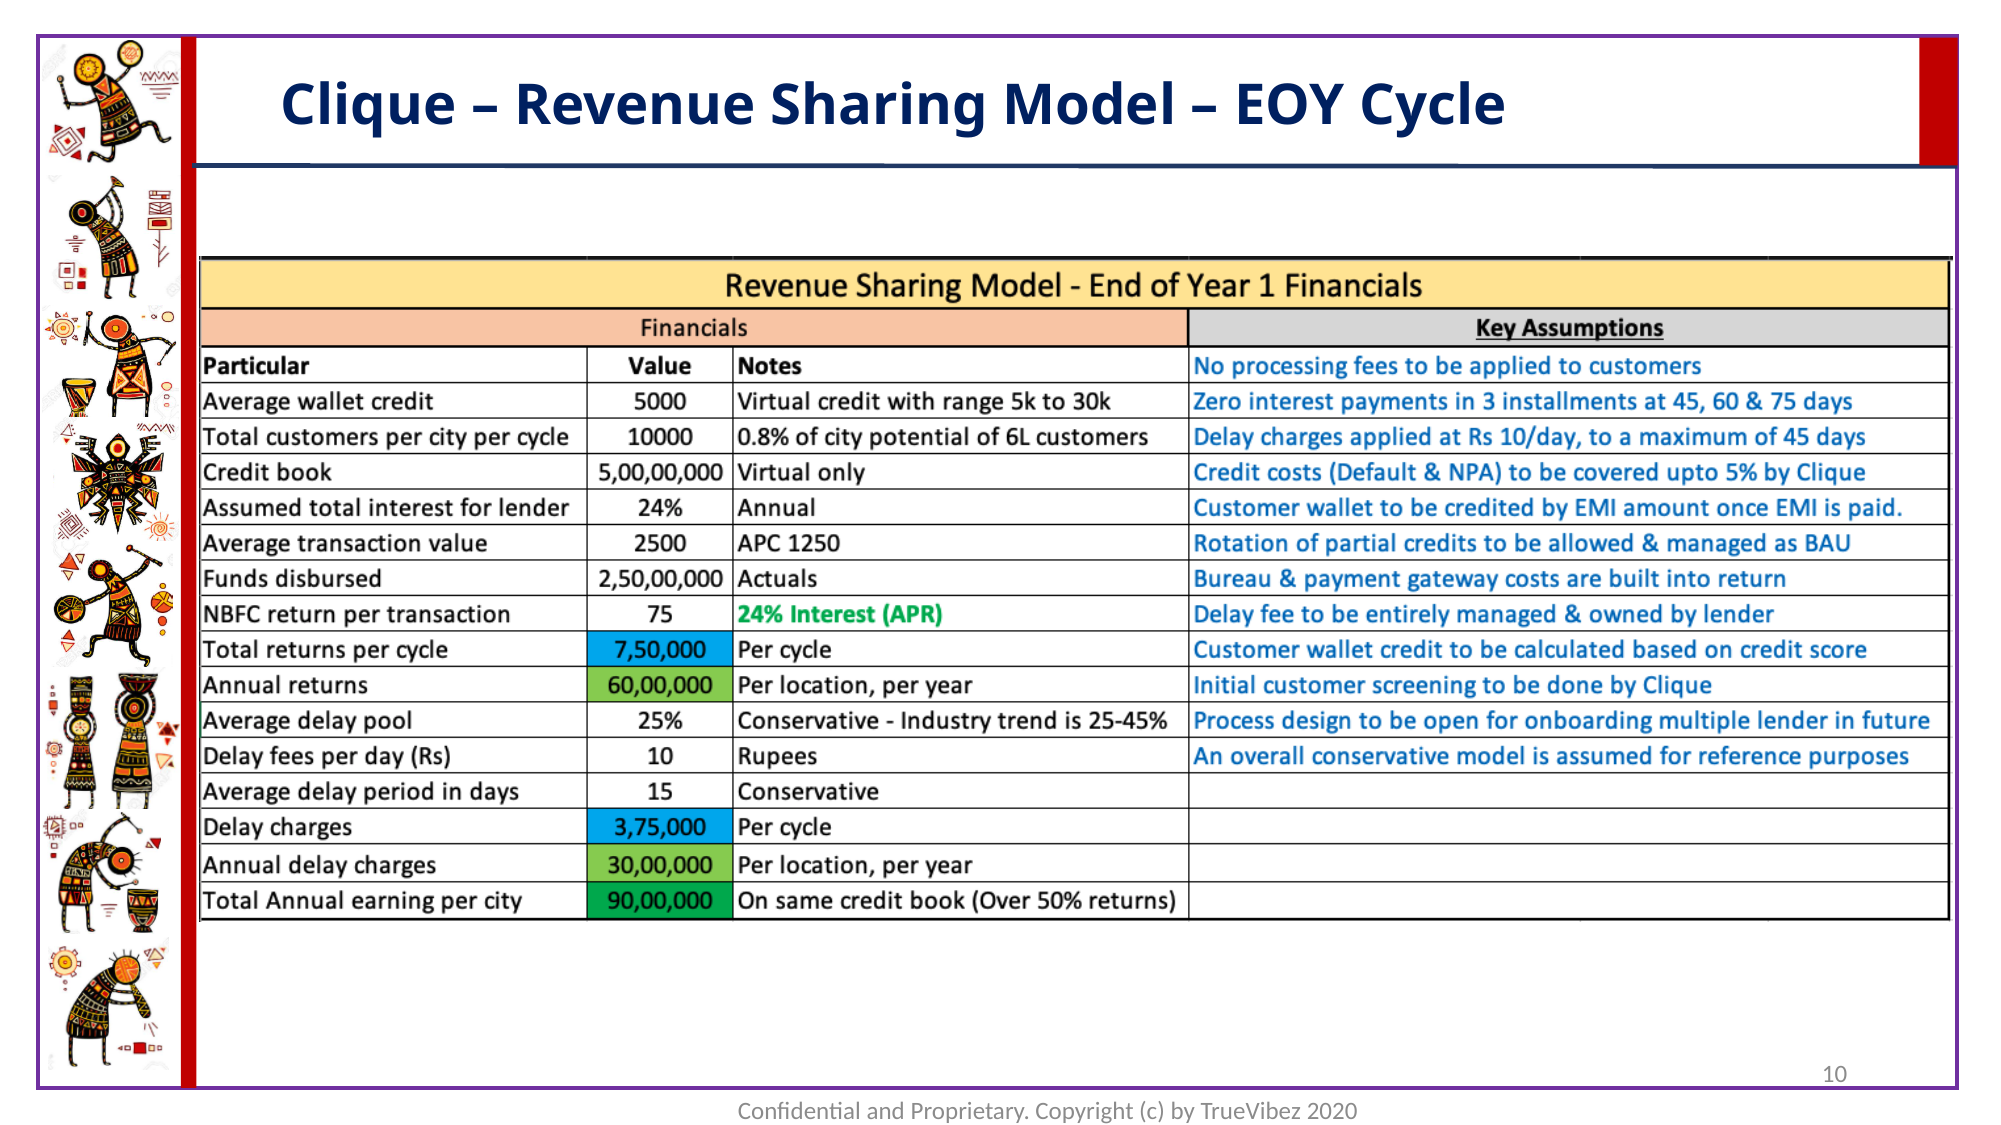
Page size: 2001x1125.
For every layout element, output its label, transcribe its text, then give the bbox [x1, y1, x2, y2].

picture [42, 40, 184, 171]
footer Confidential and Proprietary. Copyright (c) by TrueVibez 2020 [710, 1080, 1386, 1125]
picture [42, 305, 182, 934]
text_box [37, 35, 1958, 1089]
picture [47, 937, 169, 1070]
text_box [1918, 37, 1959, 167]
picture [42, 175, 181, 301]
text_box [180, 36, 197, 1089]
text_box Clique – Revenue Sharing Model – EOY Cycle [266, 60, 1801, 143]
slide_number 10 [1412, 1042, 1863, 1103]
picture [199, 256, 1953, 922]
